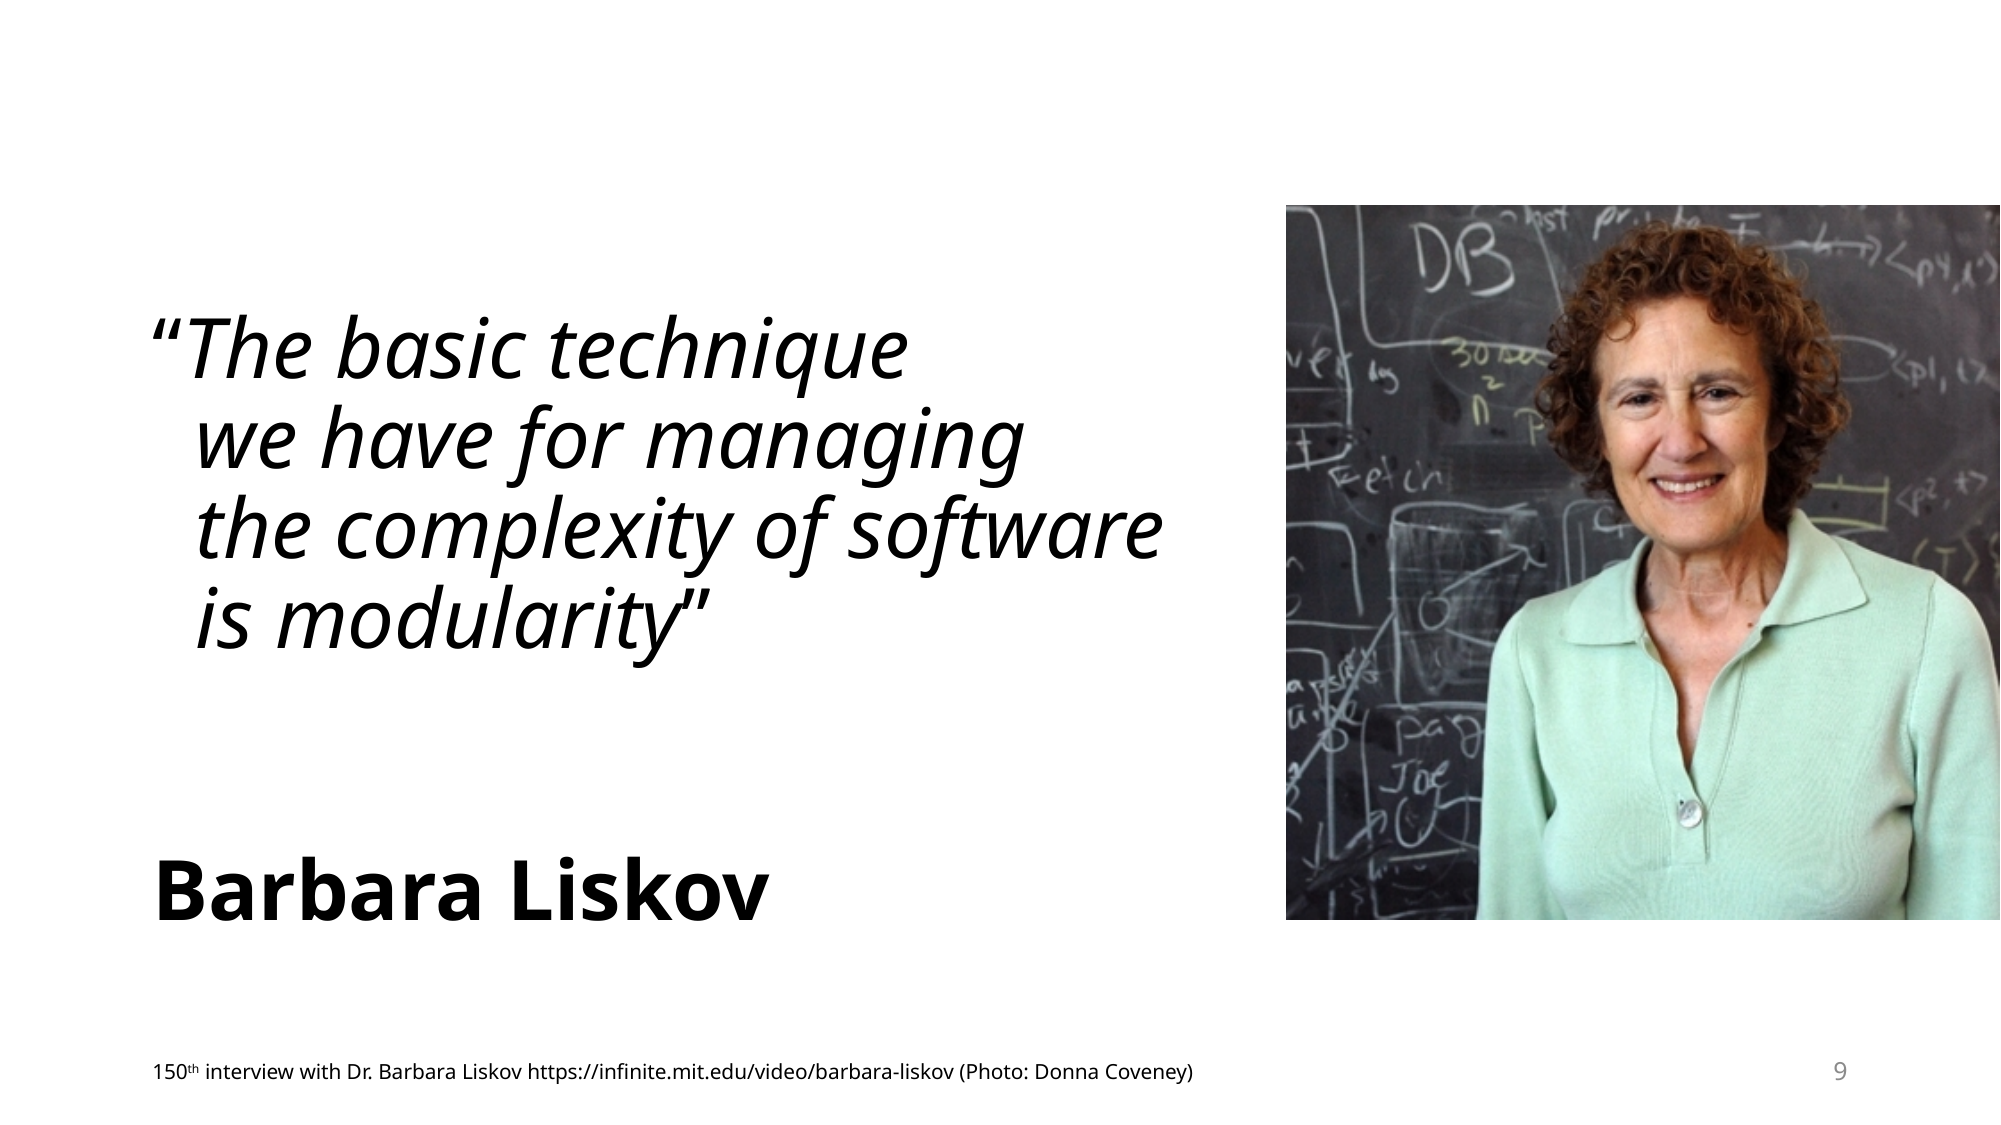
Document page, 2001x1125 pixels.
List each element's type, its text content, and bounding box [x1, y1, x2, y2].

picture [1286, 205, 2000, 920]
list “The basic technique we have for managing the complexity of software is modularity” Barbara Liskov [137, 299, 1863, 1014]
slide_number 9 [1412, 1042, 1863, 1103]
list 150th interview with Dr. Barbara Liskov https://infinite.mit.edu/video/barbara-liskov (Photo: Donna Coveney) [137, 1042, 1393, 1103]
